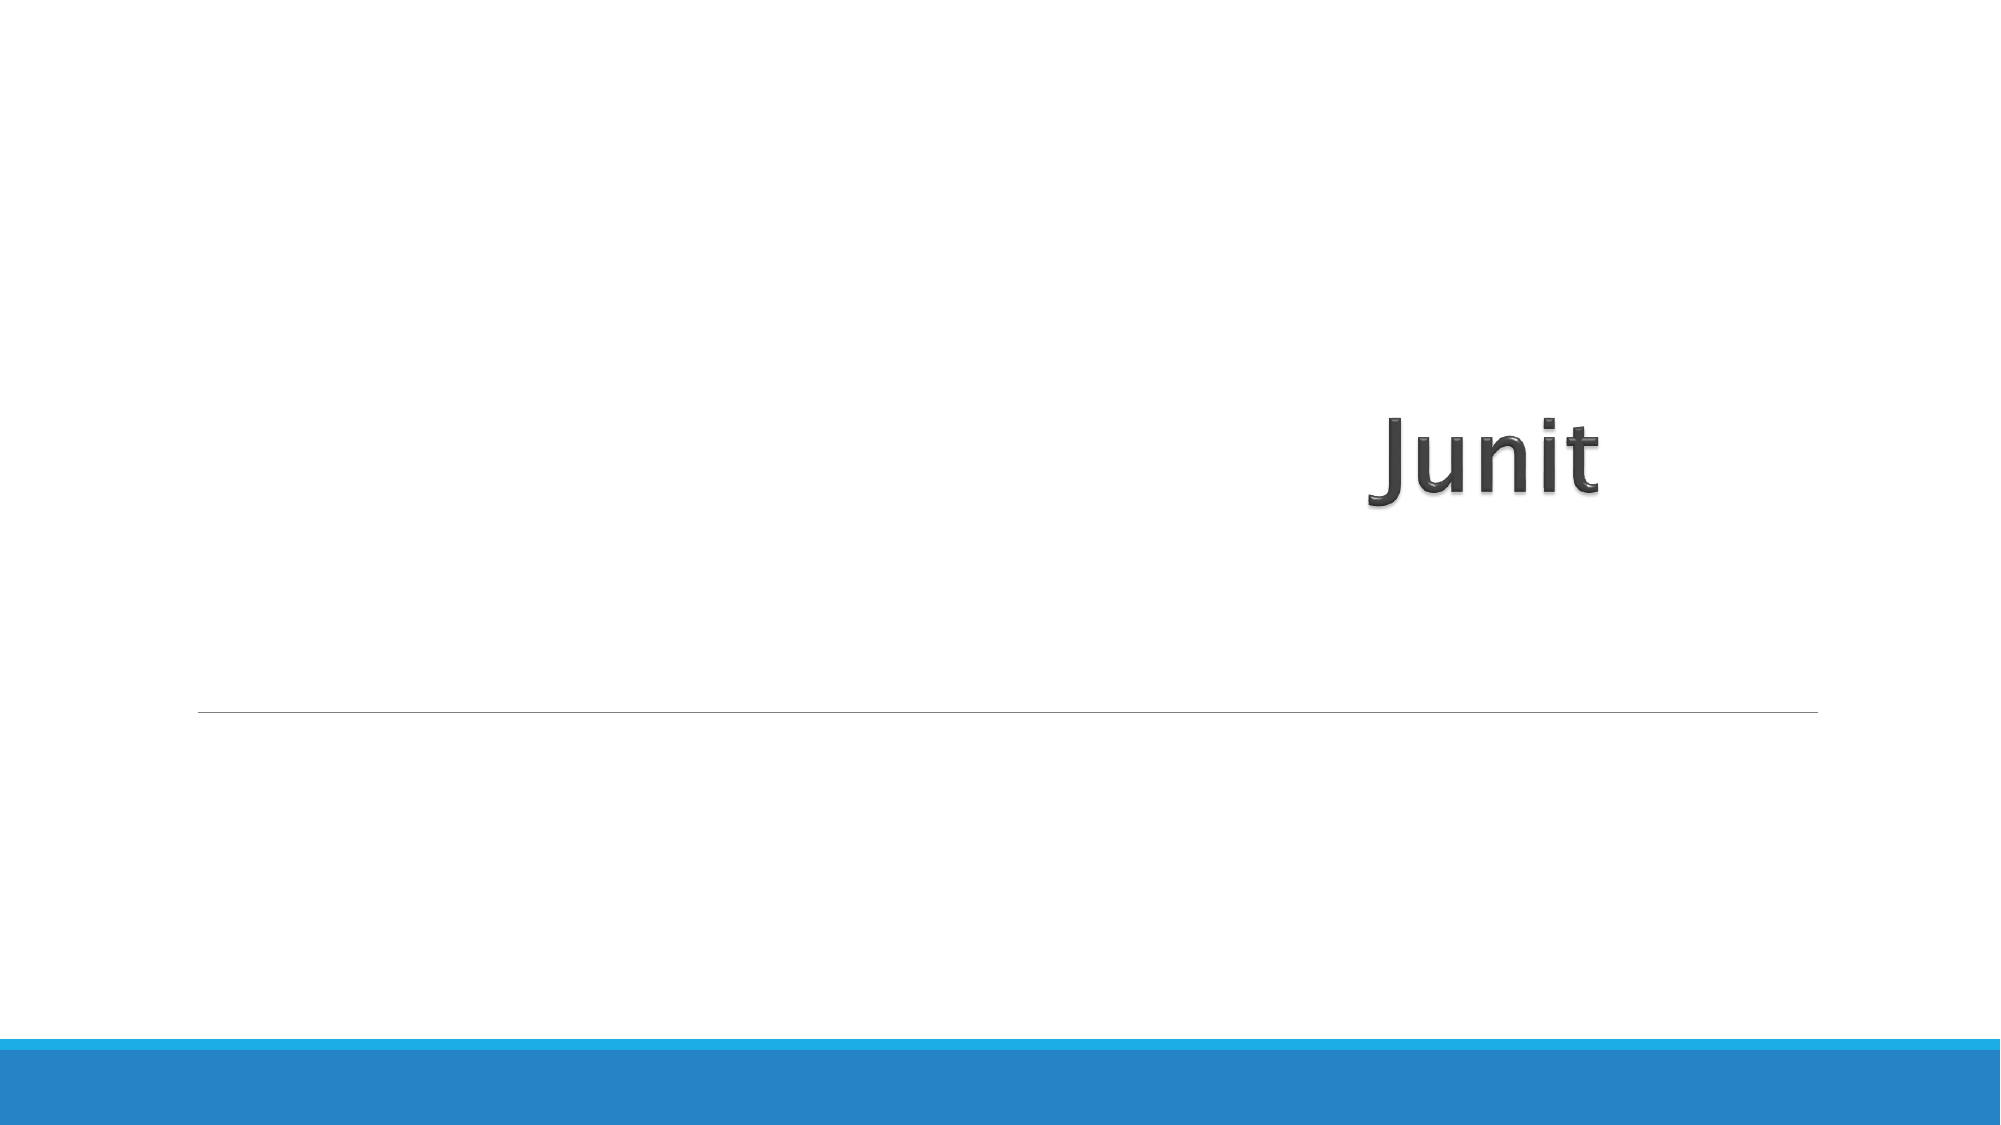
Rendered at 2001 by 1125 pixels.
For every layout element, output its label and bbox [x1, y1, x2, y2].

text_box [1364, 417, 1602, 513]
